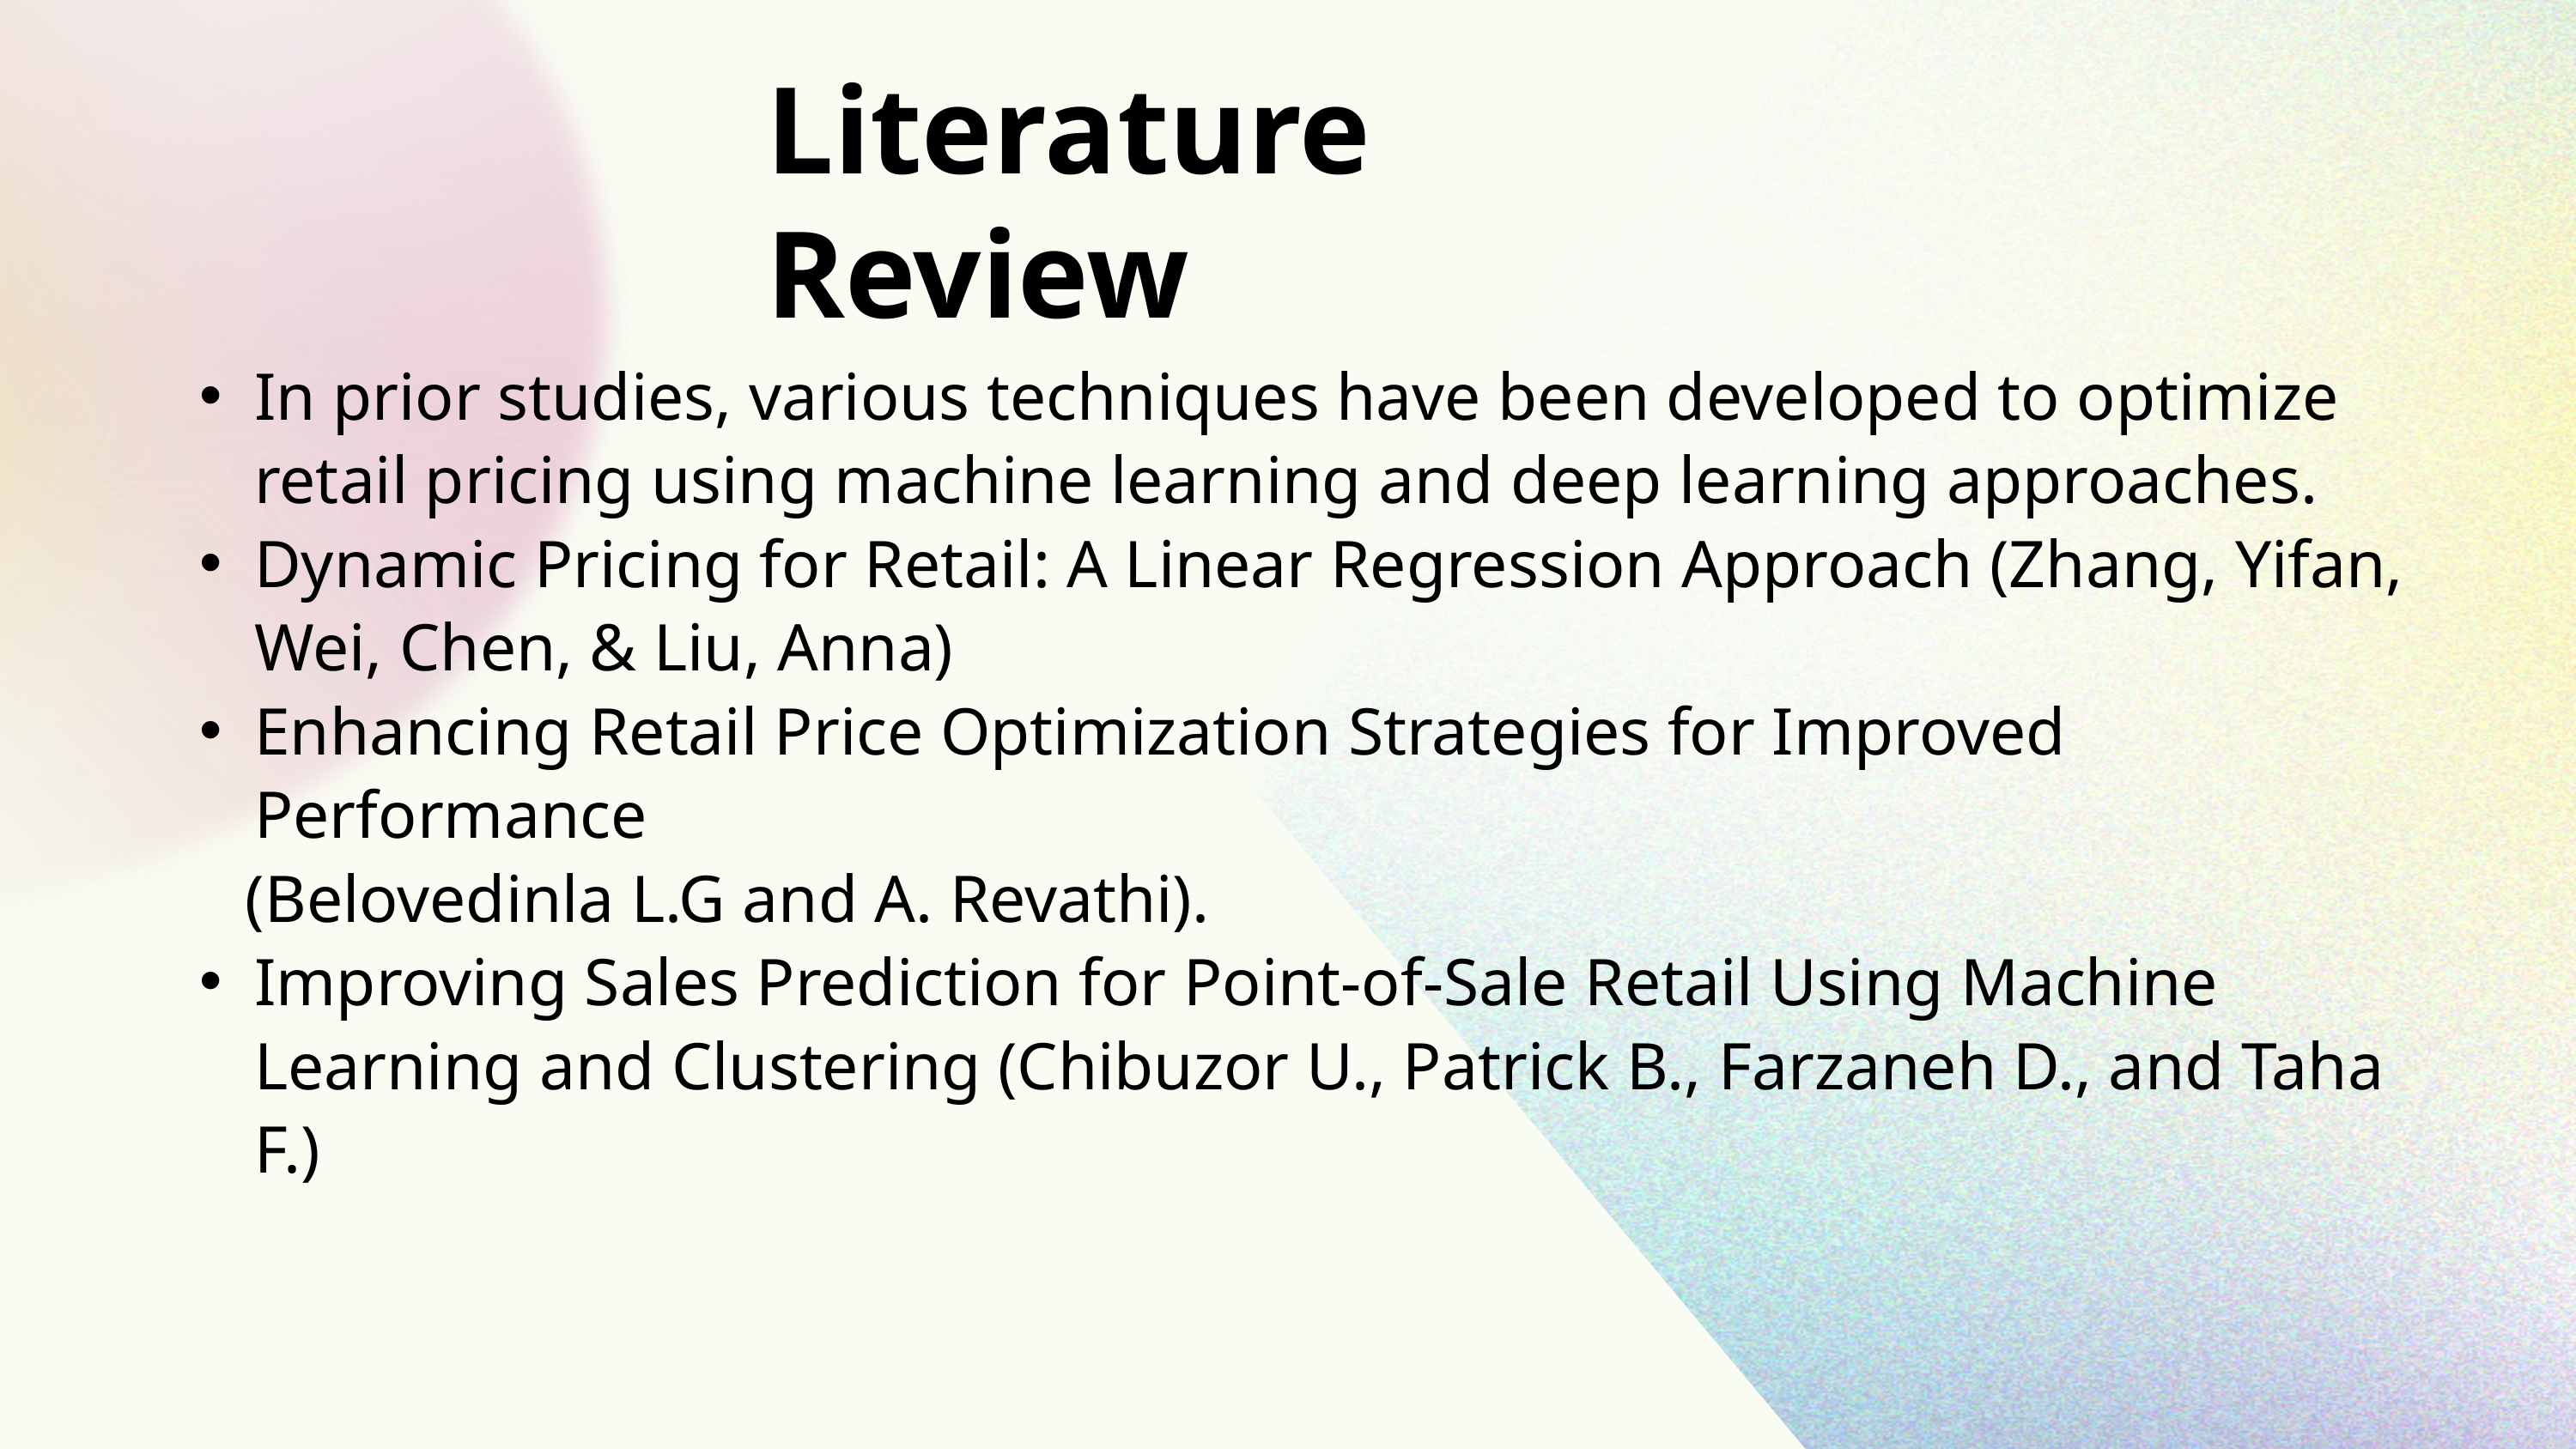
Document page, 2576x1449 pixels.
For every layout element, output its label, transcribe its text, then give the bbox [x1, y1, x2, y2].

text_box In prior studies, various techniques have been developed to optimize retail pricing using machine learning and deep learning approaches. Dynamic Pricing for Retail: A Linear Regression Approach (Zhang, Yifan, Wei, Chen, & Liu, Anna) Enhancing Retail Price Optimization Strategies for Improved Performance (Belovedinla L.G and A. Revathi). Improving Sales Prediction for Point-of-Sale Retail Using Machine Learning and Clustering (Chibuzor U., Patrick B., Farzaneh D., and Taha F.) [144, 349, 2432, 1186]
text_box Literature Review [766, 54, 1810, 343]
text_box [0, 0, 630, 1006]
text_box [1361, 0, 2576, 1449]
